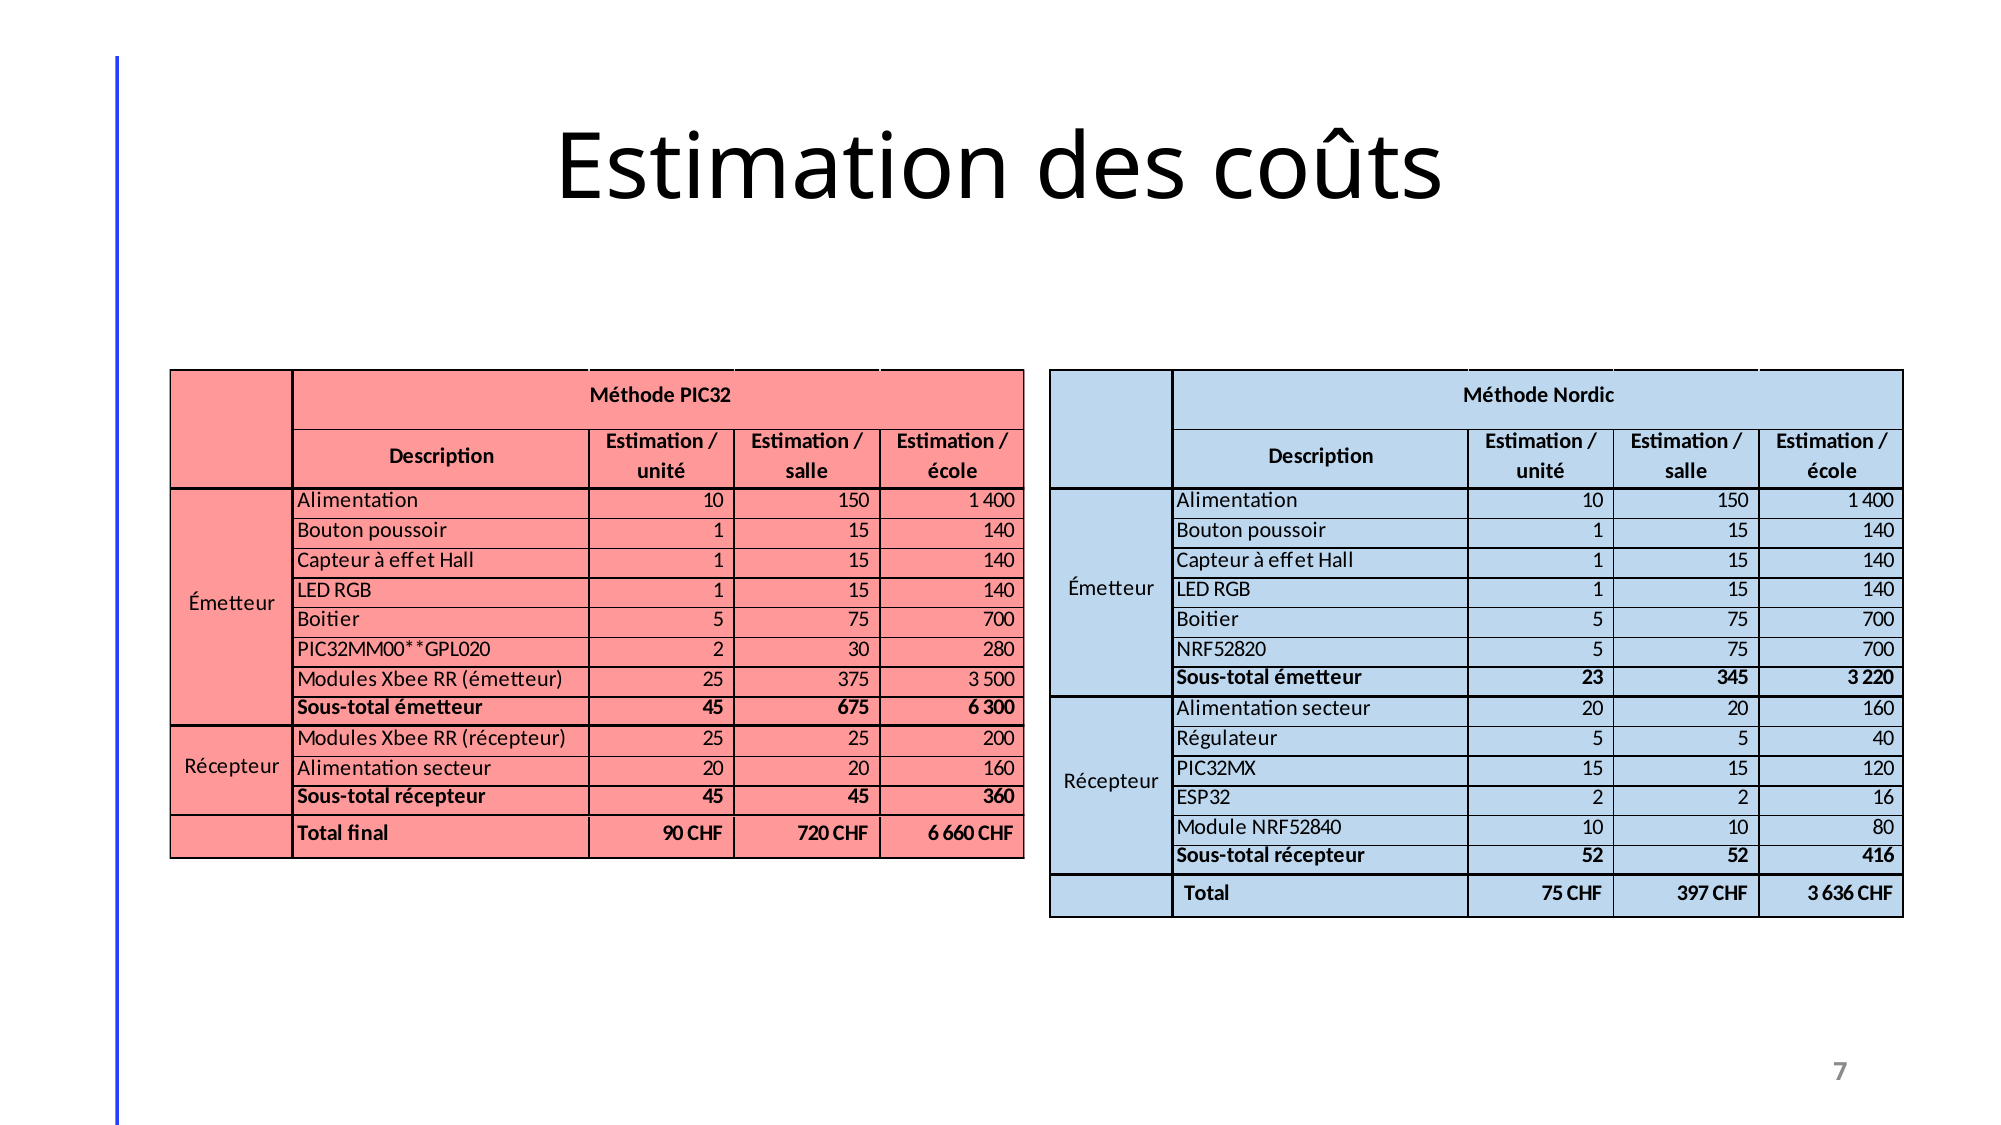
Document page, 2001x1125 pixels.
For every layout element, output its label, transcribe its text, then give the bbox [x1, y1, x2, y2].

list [169, 369, 1026, 860]
slide_number 7 [1412, 1042, 1863, 1103]
picture [1049, 369, 1906, 919]
title Estimation des coûts [137, 59, 1863, 278]
